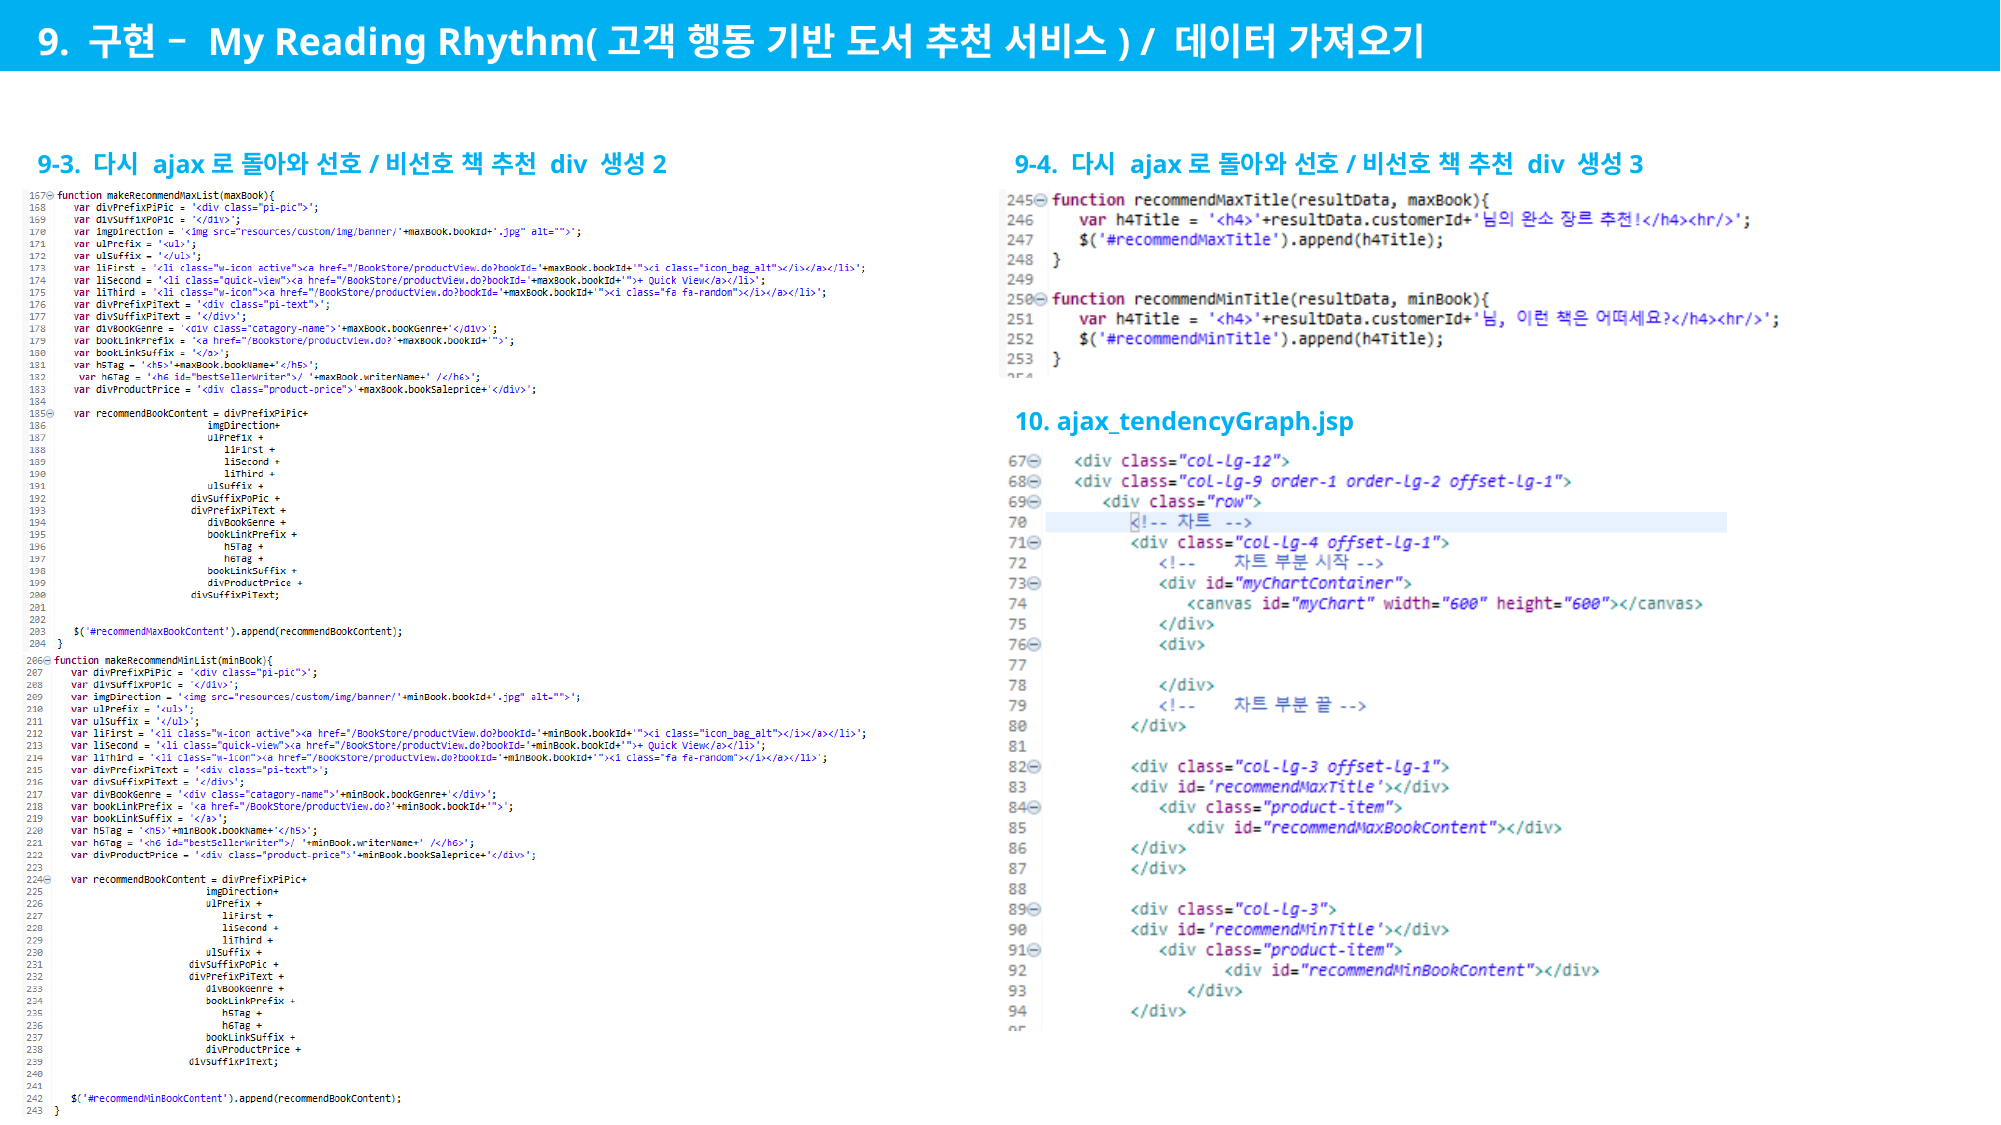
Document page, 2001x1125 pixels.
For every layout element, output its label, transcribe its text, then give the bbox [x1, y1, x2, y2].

picture [999, 189, 1793, 378]
picture [22, 654, 877, 1117]
text_box [0, 0, 2000, 72]
text_box 9. 구현 – My Reading Rhythm(고객 행동 기반 도서 추천 서비스) / 데이터 가져오기 [22, 10, 1514, 71]
picture [22, 189, 876, 652]
text_box 10. ajax_tendencyGraph.jsp [999, 397, 1929, 443]
text_box 9-3. 다시 ajax로 돌아와 선호/비선호 책 추천 div 생성2 [22, 140, 952, 186]
text_box 9-4. 다시 ajax로 돌아와 선호/비선호 책 추천 div 생성3 [999, 140, 1929, 186]
picture [999, 448, 1727, 1031]
